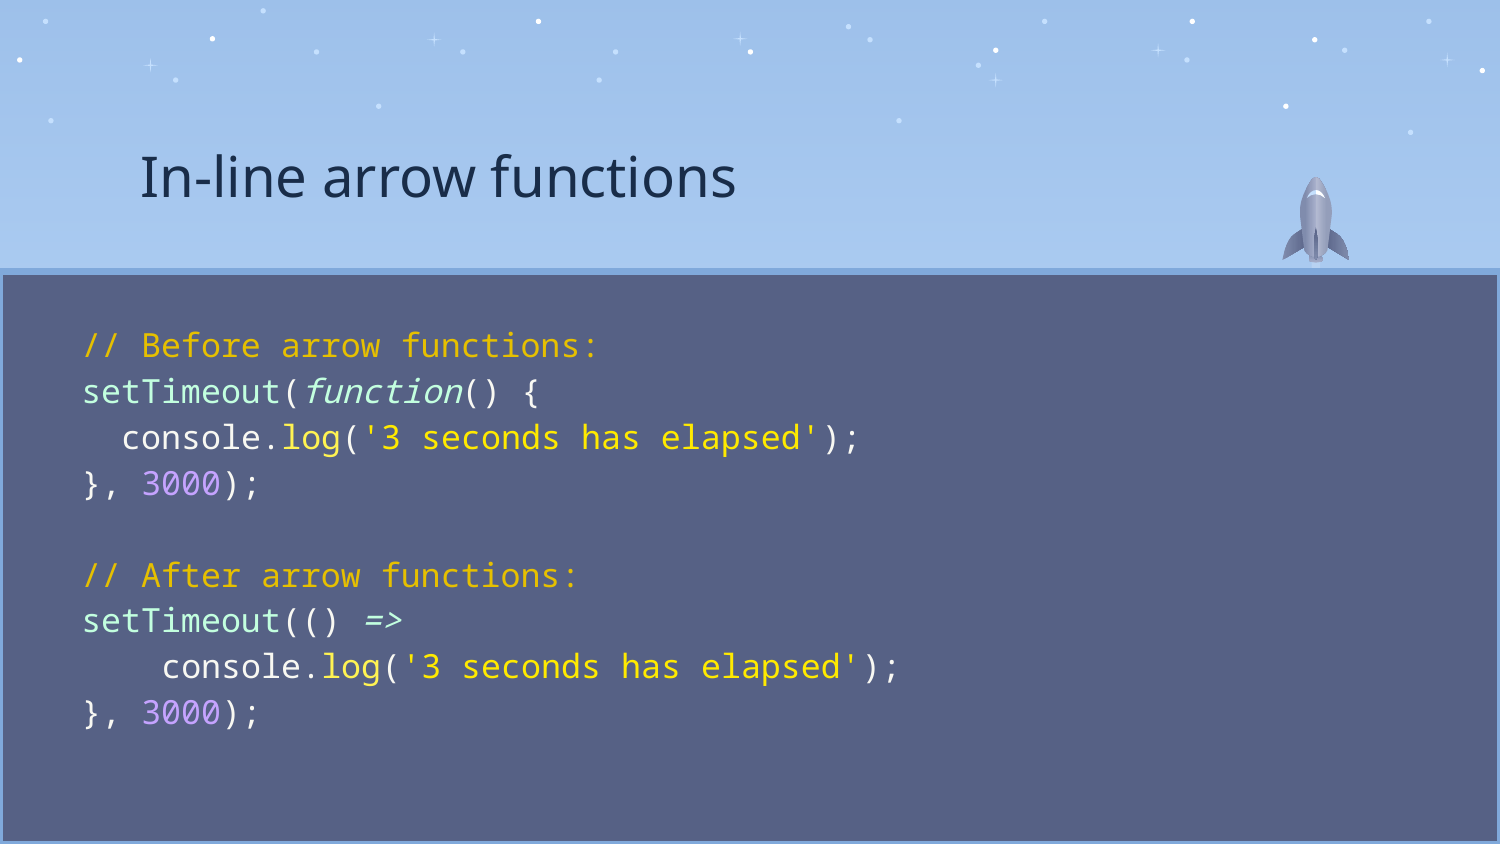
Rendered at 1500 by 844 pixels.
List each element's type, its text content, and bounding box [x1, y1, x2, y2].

title In-line arrow functions [140, 87, 1285, 209]
title // Before arrow functions: setTimeout(function() { console.log('3 seconds has elapsed'); }, 3000); // After arrow functions: setTimeout(() => console.log('3 seconds has elapsed'); }, 3000); [81, 318, 1418, 794]
text_box [0, 271, 1500, 844]
